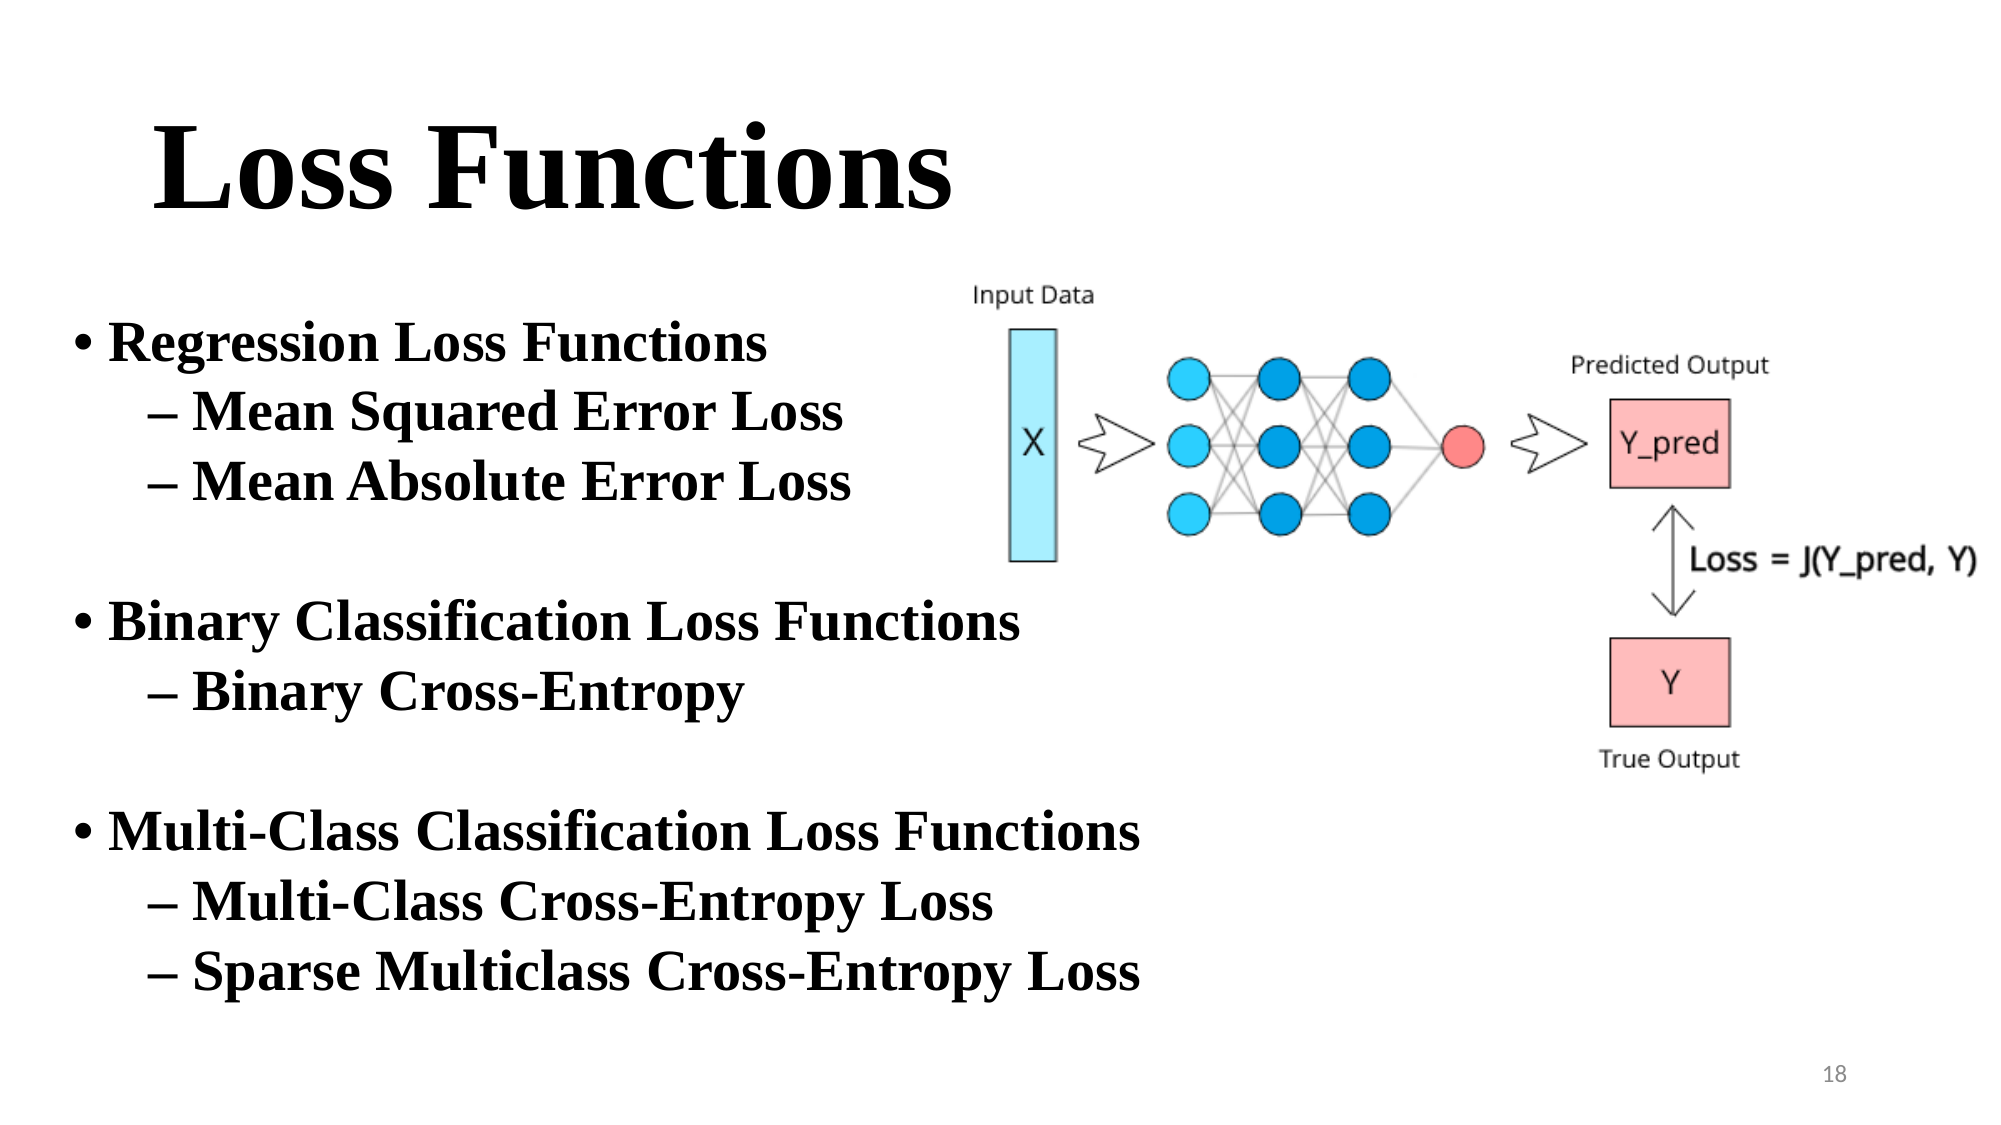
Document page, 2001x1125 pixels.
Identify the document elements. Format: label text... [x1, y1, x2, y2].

title Loss Functions [137, 59, 1863, 278]
text_box • Regression Loss Functions – Mean Squared Error Loss – Mean Absolute Error Loss • Binary Classification Loss Functions – Binary Cross-Entropy • Multi-Class Classification Loss Functions – Multi-Class Cross-Entropy Loss – Sparse Multiclass Cross-Entropy Loss [58, 295, 1157, 1010]
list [955, 242, 1983, 826]
slide_number 18 [1412, 1042, 1863, 1103]
